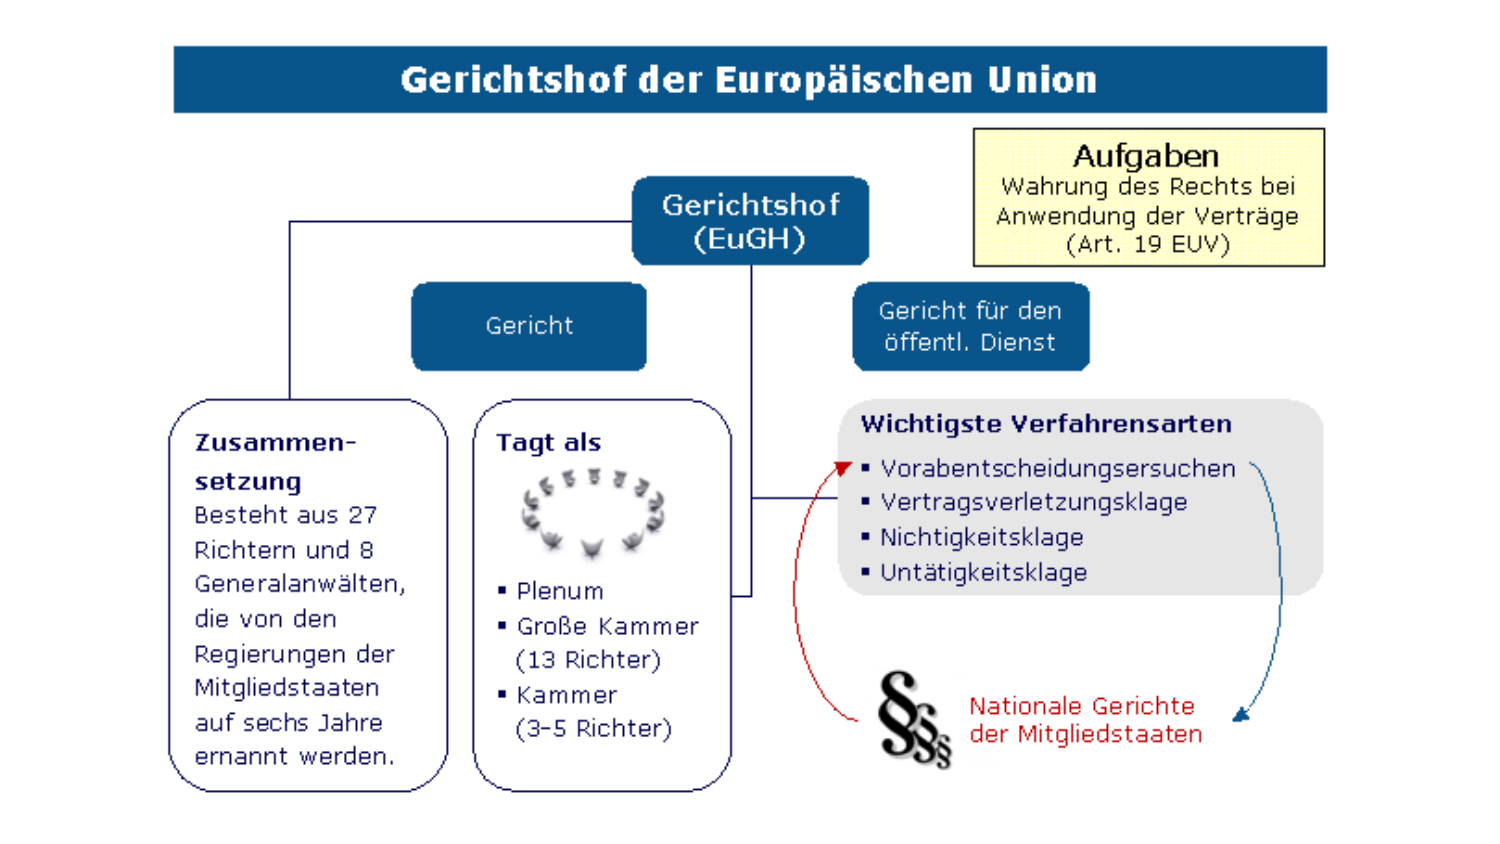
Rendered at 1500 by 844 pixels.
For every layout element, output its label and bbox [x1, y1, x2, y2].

picture [165, 41, 1335, 802]
